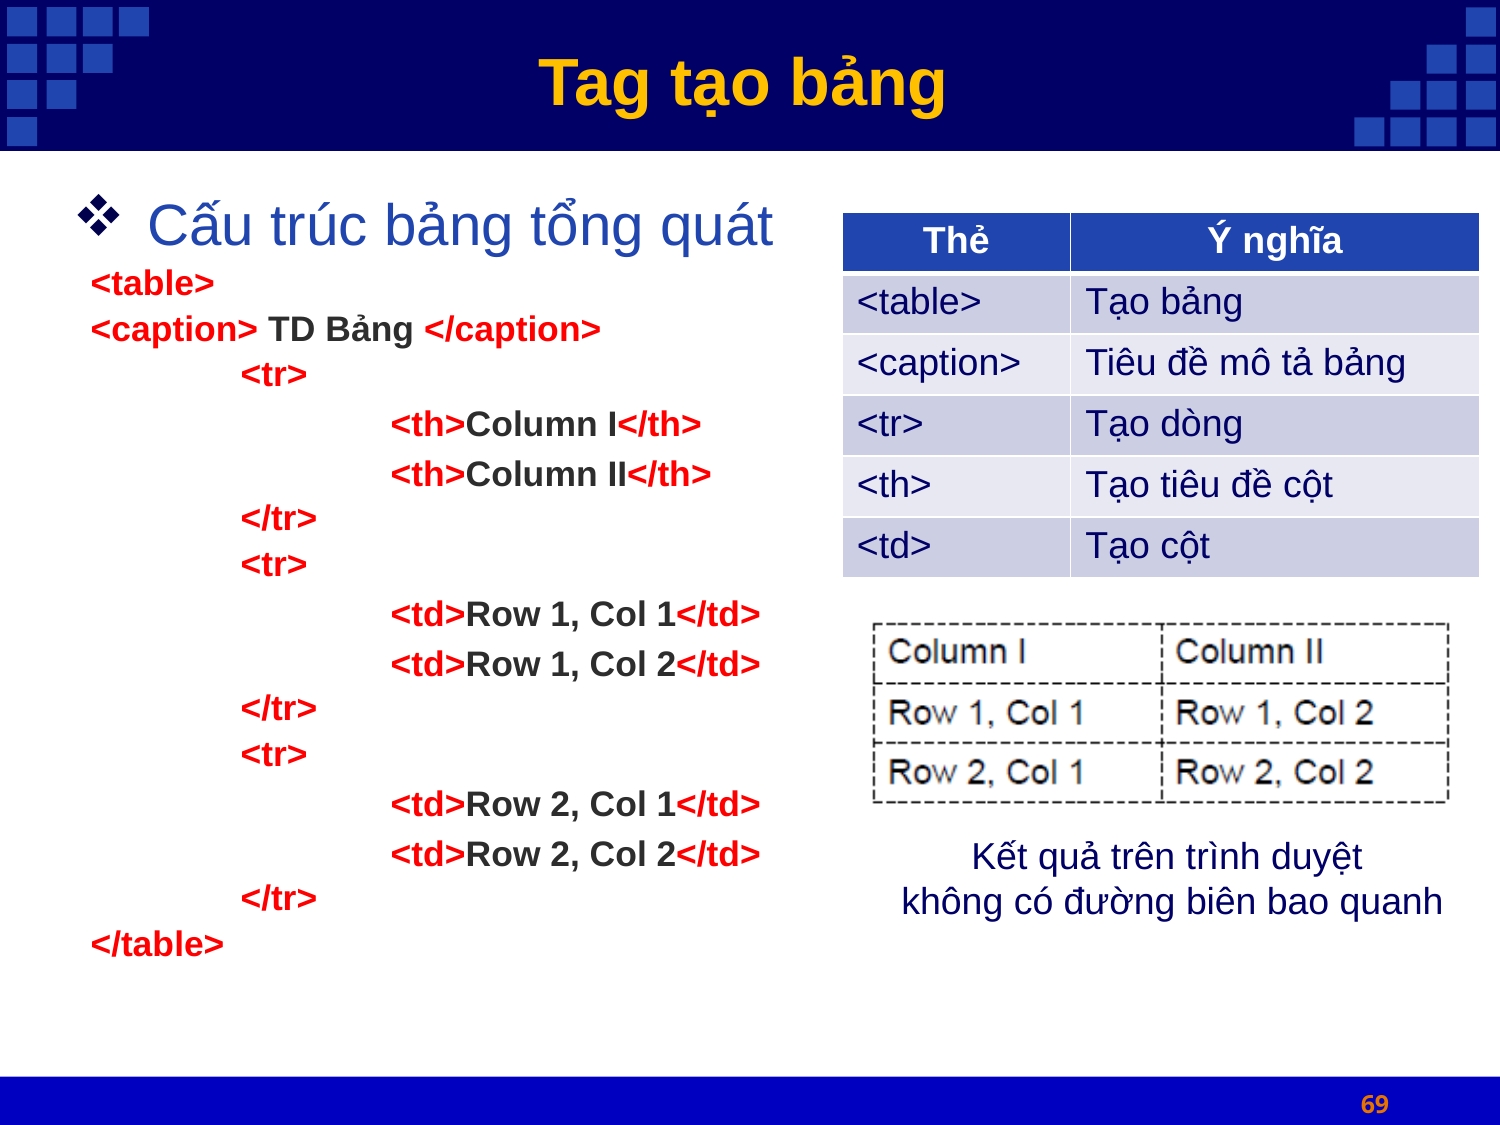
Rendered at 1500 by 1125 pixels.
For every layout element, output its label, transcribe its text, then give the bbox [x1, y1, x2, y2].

table_cell Tạo dòng [1071, 396, 1479, 455]
text_box Cấu trúc bảng tổng quát <table> <caption> TD Bảng </caption> <tr> <th>Column I</th> <th>Column II</th> </tr> <tr> <td>Row 1, Col 1</td> <td>Row 1, Col 2</td> </tr> <tr> <td>Row 2, Col 1</td> <td>Row 2, Col 2</td> </tr> </table> [57, 187, 825, 988]
title Tag tạo bảng [137, 32, 1350, 125]
table_header Thẻ [843, 213, 1070, 271]
table_cell <tr> [843, 396, 1070, 455]
table_cell <caption> [843, 335, 1070, 394]
table_header Ý nghĩa [1071, 213, 1479, 271]
text_box Kết quả trên trình duyệt không có đường biên bao quanh [882, 824, 1463, 930]
table_cell <td> [843, 518, 1070, 577]
picture [862, 612, 1459, 819]
table_cell <table> [843, 276, 1070, 333]
table_cell Tiêu đề mô tả bảng [1071, 335, 1479, 394]
table_cell <th> [843, 457, 1070, 516]
slide_number 69 [1324, 1080, 1426, 1125]
table_cell Tạo cột [1071, 518, 1479, 577]
table_cell Tạo bảng [1071, 276, 1479, 333]
table_cell Tạo tiêu đề cột [1071, 457, 1479, 516]
